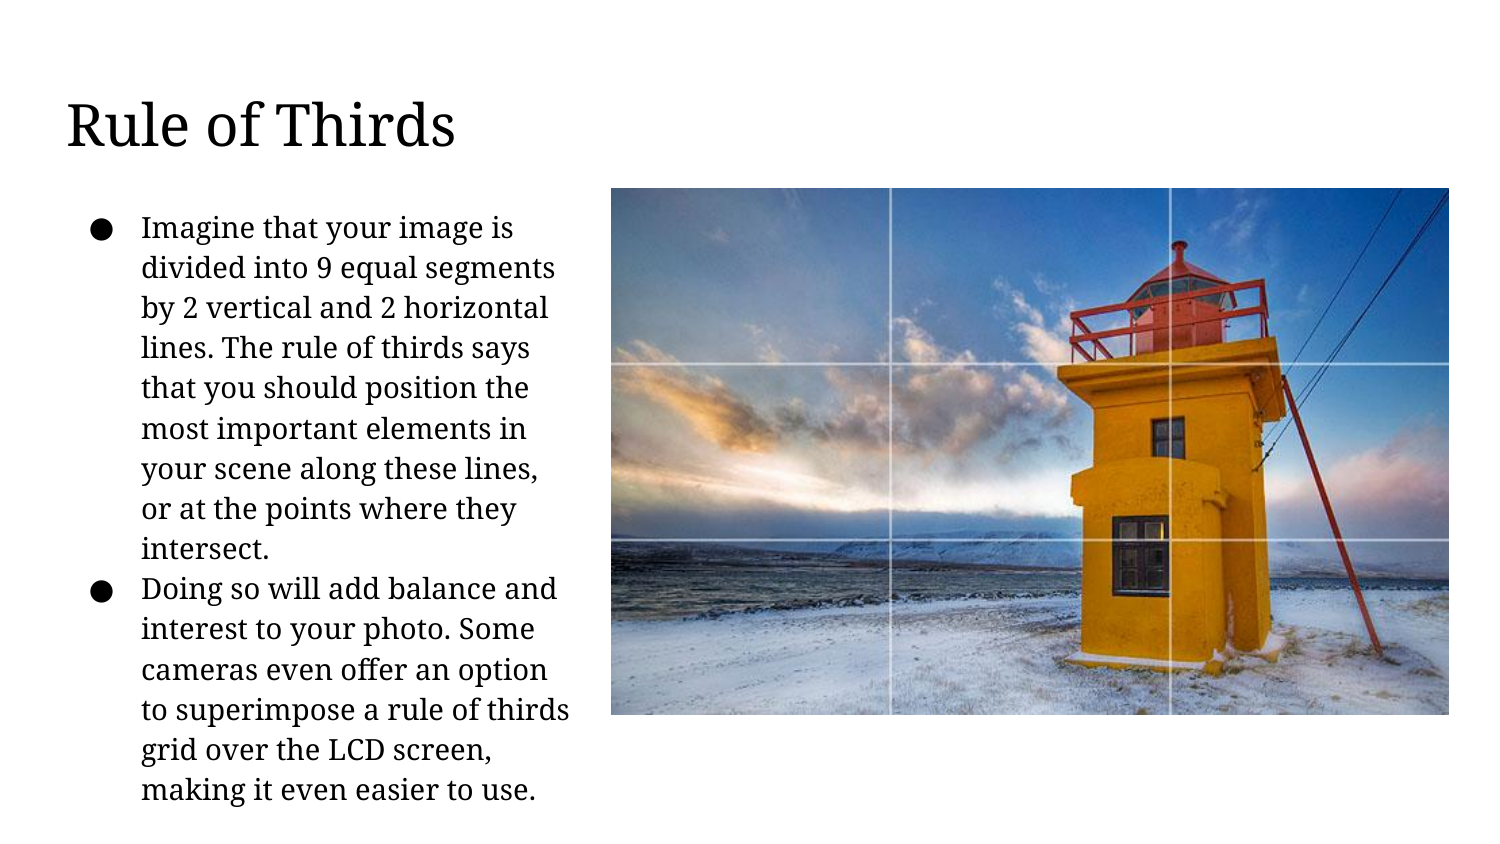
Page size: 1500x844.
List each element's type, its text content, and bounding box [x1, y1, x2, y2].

picture [611, 188, 1450, 715]
list Imagine that your image is divided into 9 equal segments by 2 vertical and 2 horizontal lines. The rule of thirds says that you should position the most important elements in your scene along these lines, or at the points where they intersect. Doing so will add balance and interest to your photo. Some cameras even offer an option to superimpose a rule of thirds grid over the LCD screen, making it even easier to use. [51, 189, 589, 750]
title Rule of Thirds [51, 72, 1449, 167]
